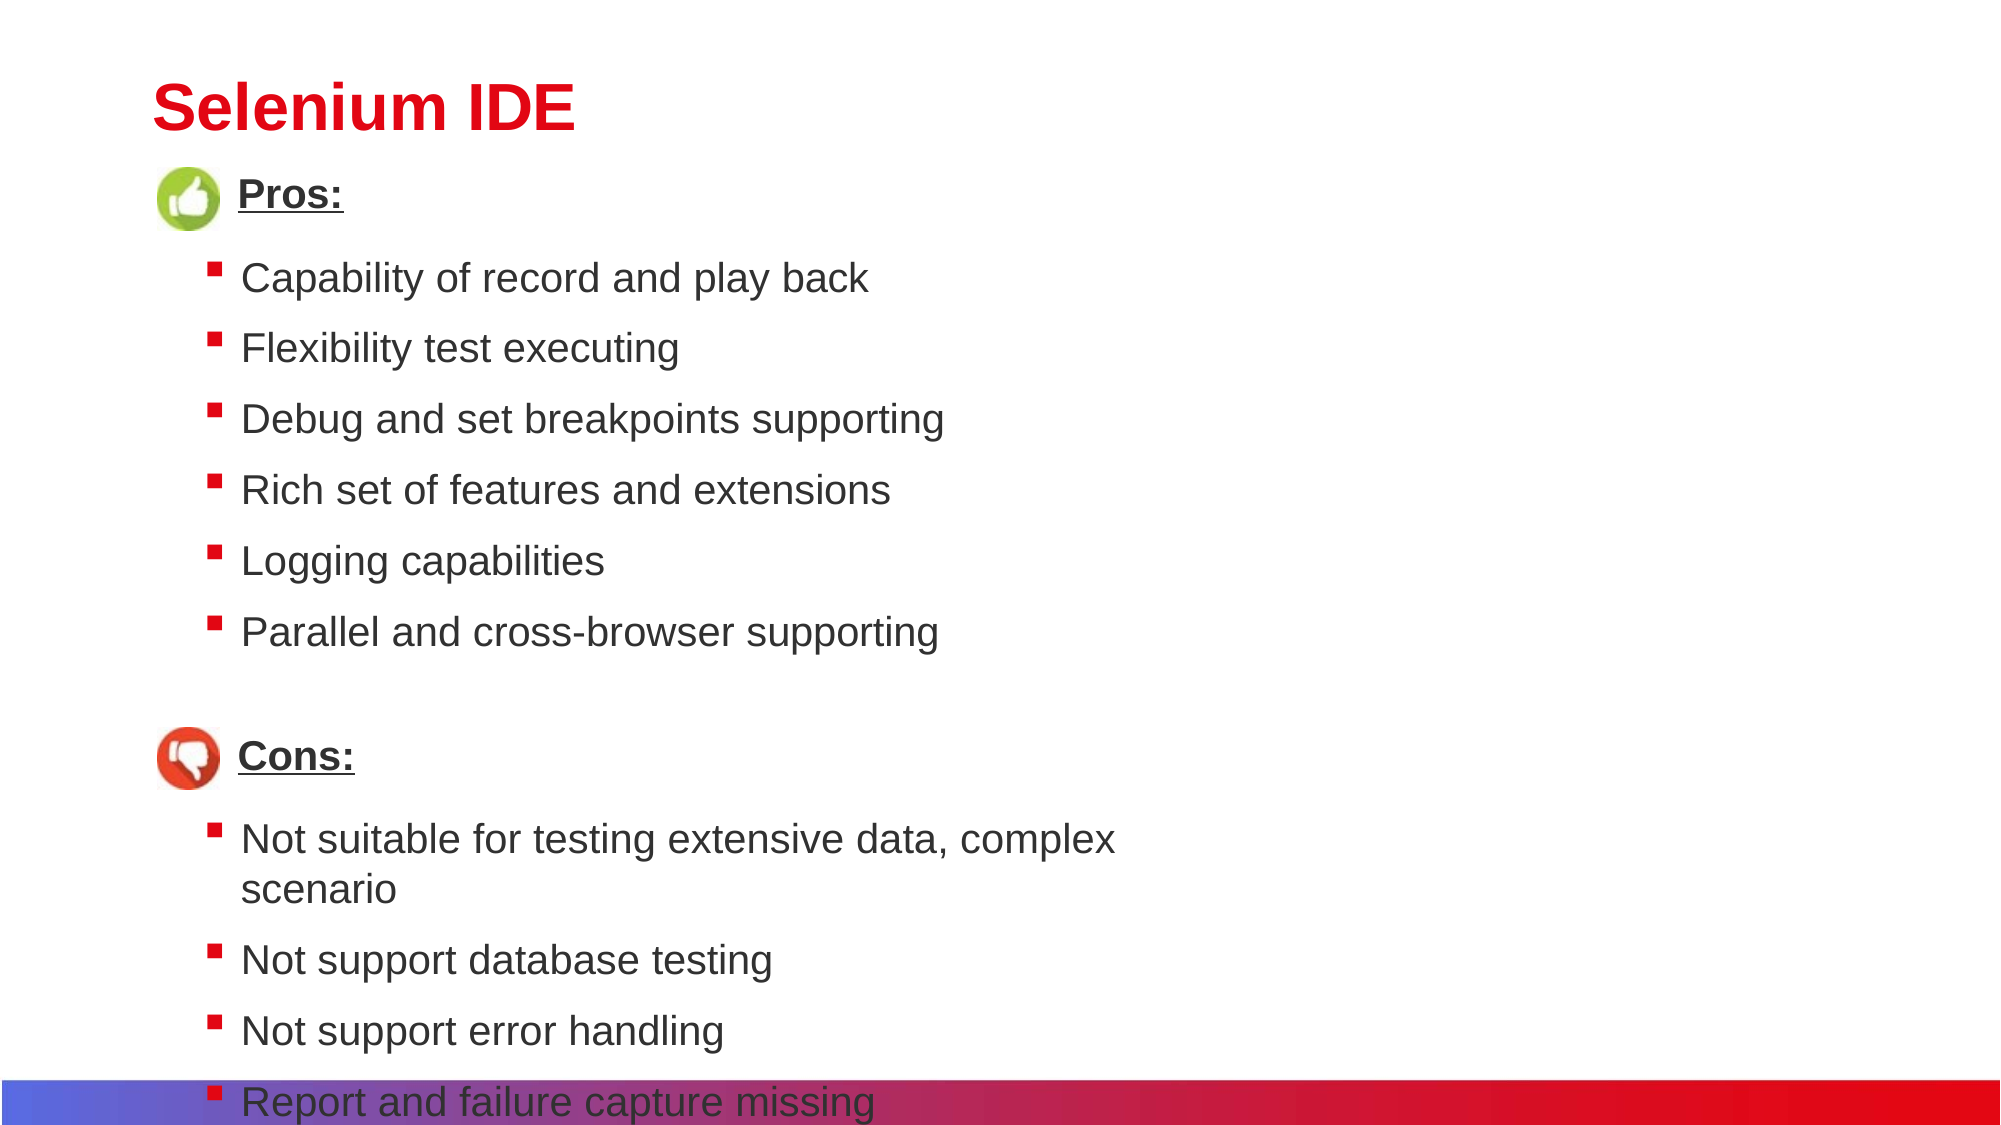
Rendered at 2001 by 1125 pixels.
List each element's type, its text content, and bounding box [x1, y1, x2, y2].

picture [1284, 1076, 2000, 1125]
picture [156, 727, 220, 791]
picture [0, 1076, 201, 1125]
text_box Pros: Capability of record and play back Flexibility test executing Debug and set breakpoints supporting Rich set of features and extensions Logging capabilities Parallel and cross-browser supporting Cons: Not suitable for testing extensive data, complex scenario Not support database testing Not support error handling Report and failure capture missing [201, 144, 1284, 1125]
title Selenium IDE [150, 62, 581, 253]
picture [156, 167, 220, 231]
